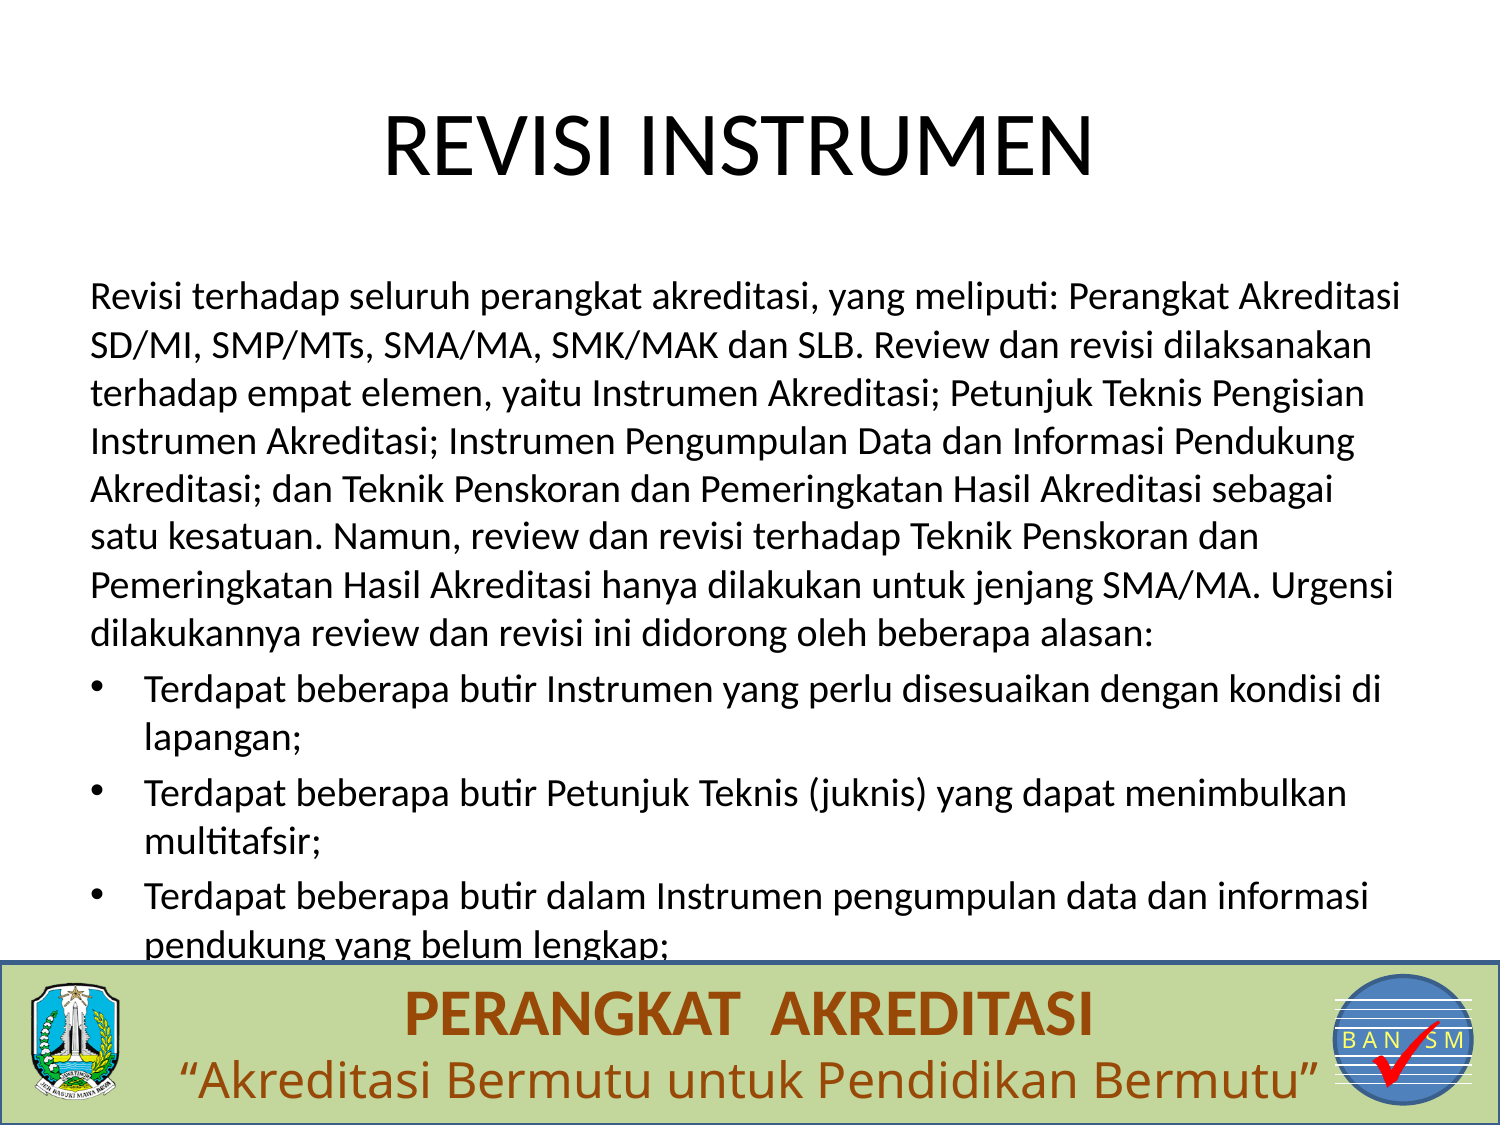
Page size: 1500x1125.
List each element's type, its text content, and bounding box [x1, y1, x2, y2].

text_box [0, 962, 1500, 1125]
title REVISI INSTRUMEN [75, 45, 1425, 233]
list Revisi terhadap seluruh perangkat akreditasi, yang meliputi: Perangkat Akreditasi SD/MI, SMP/MTs, SMA/MA, SMK/MAK dan SLB. Review dan revisi dilaksanakan terhadap empat elemen, yaitu Instrumen Akreditasi; Petunjuk Teknis Pengisian Instrumen Akreditasi; Instrumen Pengumpulan Data dan Informasi Pendukung Akreditasi; dan Teknik Penskoran dan Pemeringkatan Hasil Akreditasi sebagai satu kesatuan. Namun, review dan revisi terhadap Teknik Penskoran dan Pemeringkatan Hasil Akreditasi hanya dilakukan untuk jenjang SMA/MA. Urgensi dilakukannya review dan revisi ini didorong oleh beberapa alasan: Terdapat beberapa butir Instrumen yang perlu disesuaikan dengan kondisi di lapangan; Terdapat beberapa butir Petunjuk Teknis (juknis) yang dapat menimbulkan multitafsir; Terdapat beberapa butir dalam Instrumen pengumpulan data dan informasi pendukung yang belum lengkap; [75, 262, 1425, 960]
